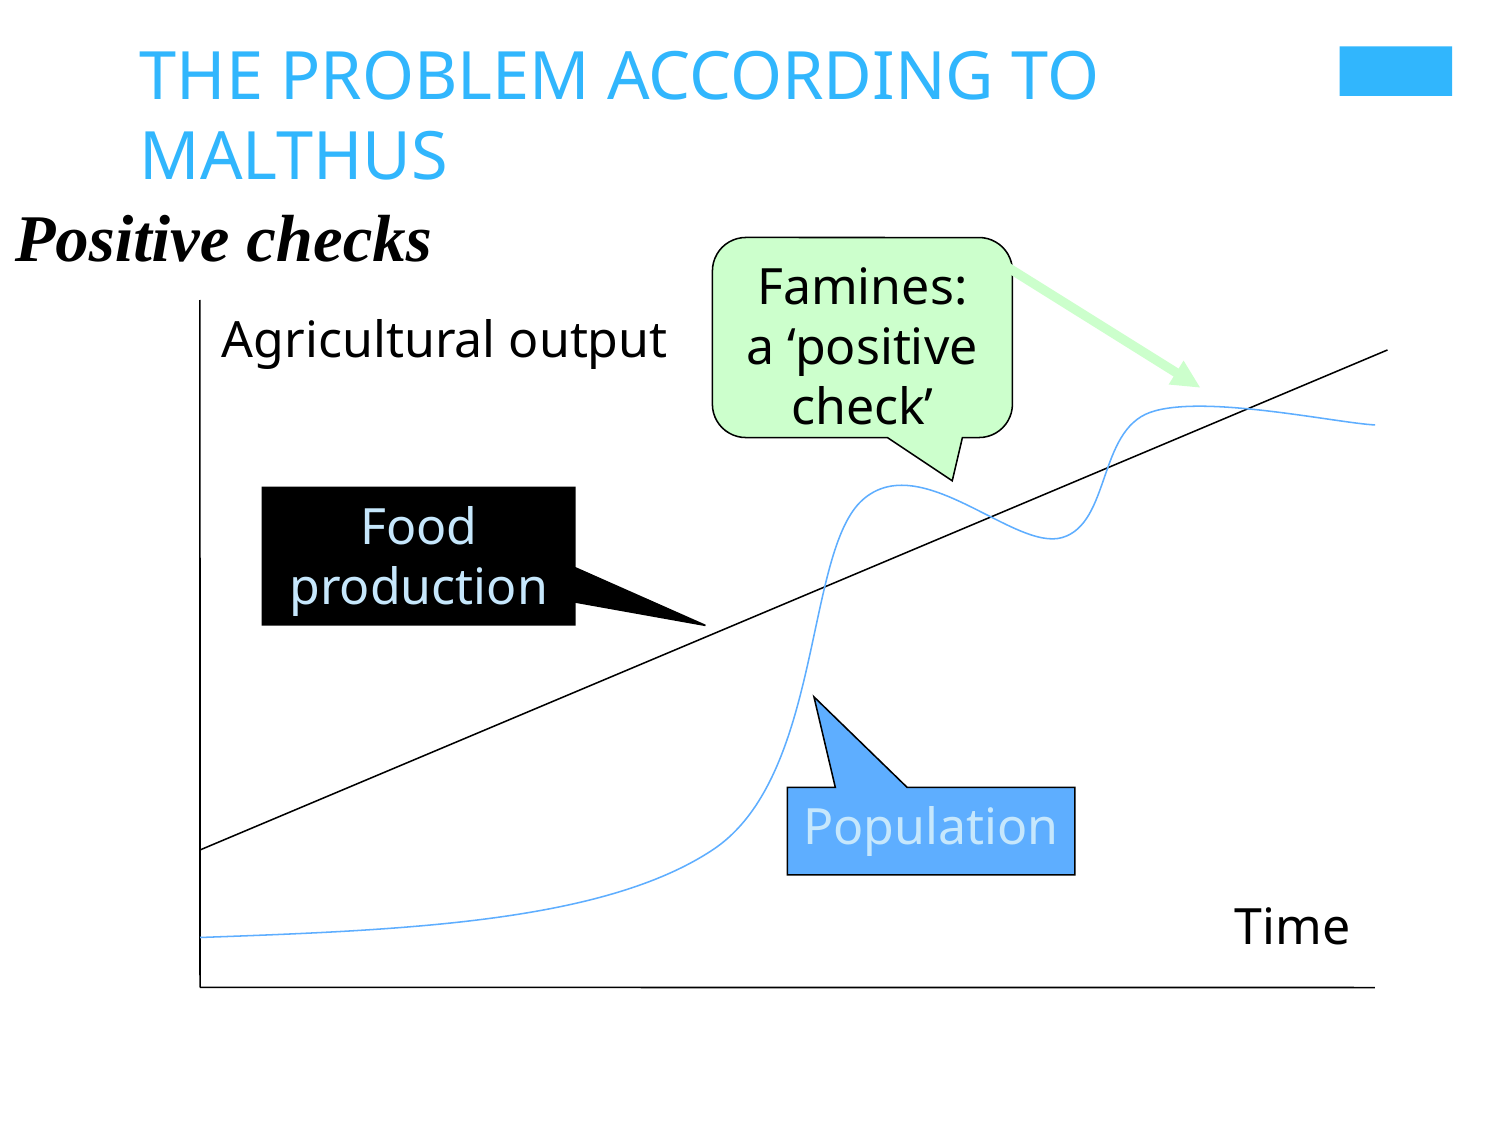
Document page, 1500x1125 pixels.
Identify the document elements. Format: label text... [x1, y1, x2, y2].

text_box Agricultural output [206, 299, 683, 375]
text_box [200, 406, 1376, 938]
text_box Positive checks [0, 187, 713, 283]
text_box Time [1220, 887, 1366, 963]
text_box Famines: a ‘positive check’ [712, 237, 1013, 481]
text_box Food production [262, 487, 706, 626]
text_box The problem according to Malthus [124, 24, 1300, 205]
text_box [999, 262, 1201, 388]
text_box Population [787, 696, 1075, 875]
